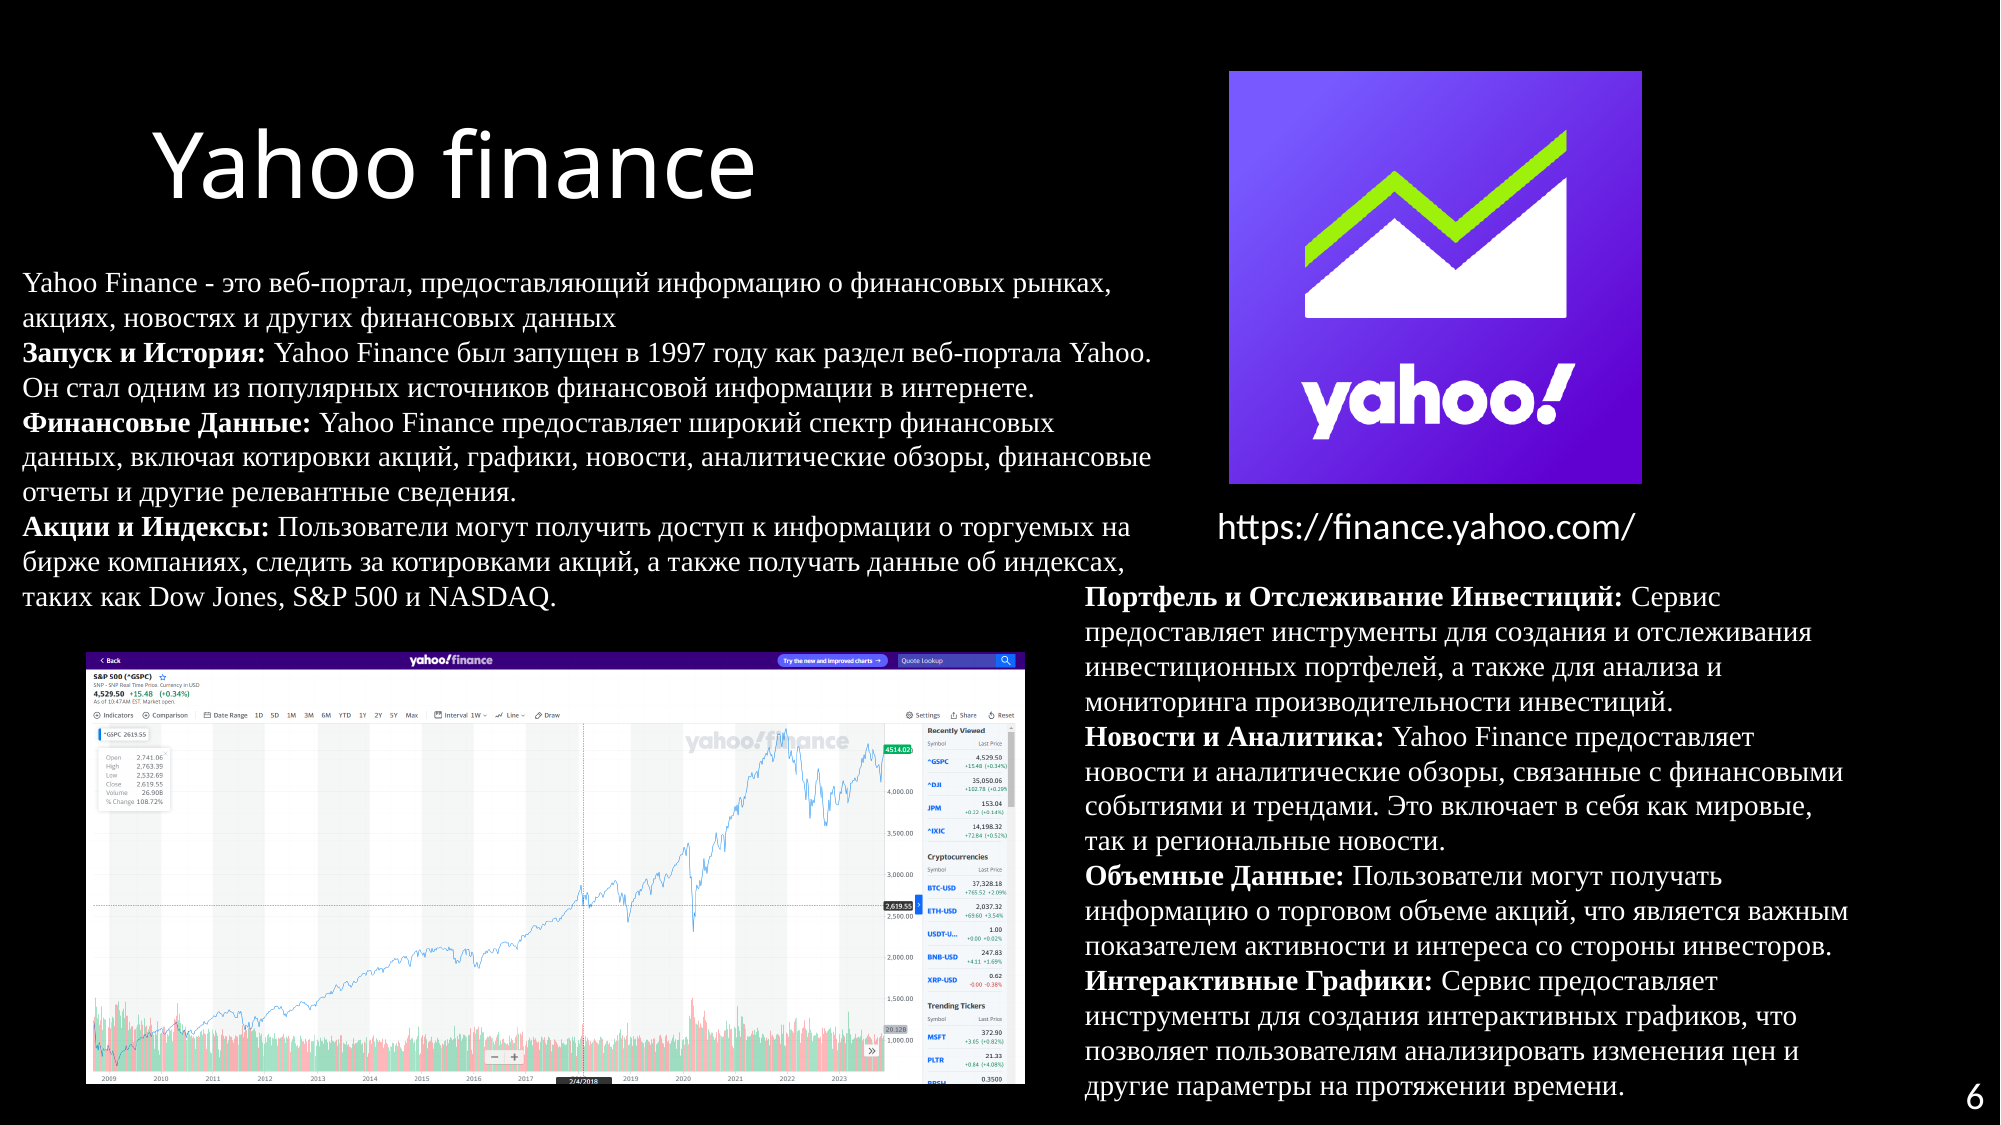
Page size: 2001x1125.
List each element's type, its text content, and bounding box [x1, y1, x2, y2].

text_box https://finance.yahoo.com/ [1202, 494, 1652, 555]
picture [1229, 71, 1642, 484]
text_box Yahoo Finance - это веб-портал, предоставляющий информацию о финансовых рынках, акциях, новостях и других финансовых данных Запуск и История: Yahoo Finance был запущен в 1997 году как раздел веб-портала Yahoo. Он стал одним из популярных источников финансовой информации в интернете. Финансовые Данные: Yahoo Finance предоставляет широкий спектр финансовых данных, включая котировки акций, графики, новости, аналитические обзоры, финансовые отчеты и другие релевантные сведения. Акции и Индексы: Пользователи могут получить доступ к информации о торгуемых на бирже компаниях, следить за котировками акций, а также получать данные об индексах, таких как Dow Jones, S&P 500 и NASDAQ. [7, 255, 1177, 655]
title Yahoo finance [137, 59, 1863, 278]
picture [86, 652, 1025, 1084]
text_box 6 [1950, 1064, 2000, 1125]
text_box Портфель и Отслеживание Инвестиций: Сервис предоставляет инструменты для создания и отслеживания инвестиционных портфелей, а также для анализа и мониторинга производительности инвестиций. Новости и Аналитика: Yahoo Finance предоставляет новости и аналитические обзоры, связанные с финансовыми событиями и трендами. Это включает в себя как мировые, так и региональные новости. Объемные Данные: Пользователи могут получать информацию о торговом объеме акций, что является важным показателем активности и интереса со стороны инвесторов. Интерактивные Графики: Сервис предоставляет инструменты для создания интерактивных графиков, что позволяет пользователям анализировать изменения цен и другие параметры на протяжении времени. [1070, 569, 1872, 1125]
